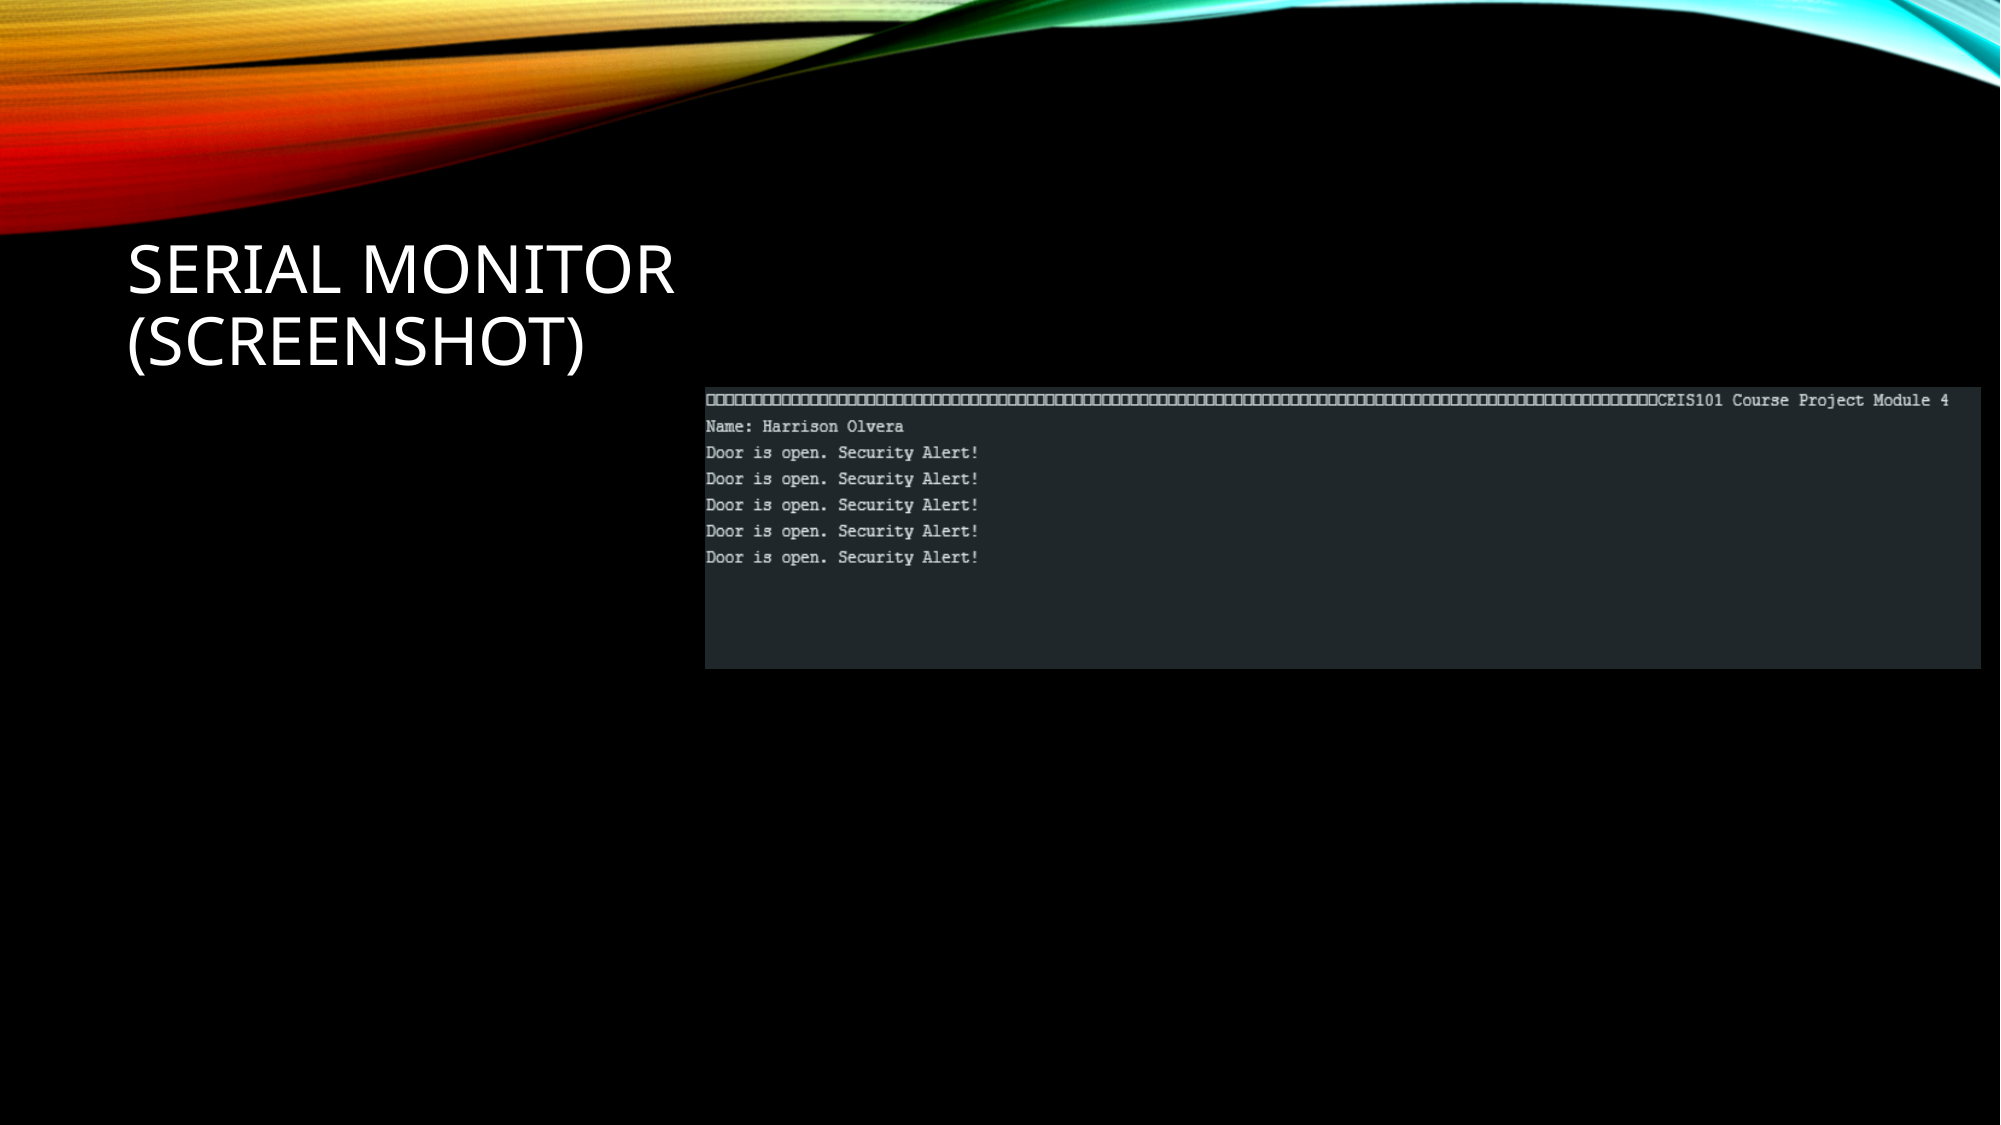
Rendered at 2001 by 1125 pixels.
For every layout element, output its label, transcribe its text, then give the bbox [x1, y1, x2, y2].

picture [705, 387, 1981, 670]
text_box [0, 237, 2000, 1125]
picture [0, 0, 2000, 237]
title Serial monitor (screenshot) [112, 237, 765, 388]
